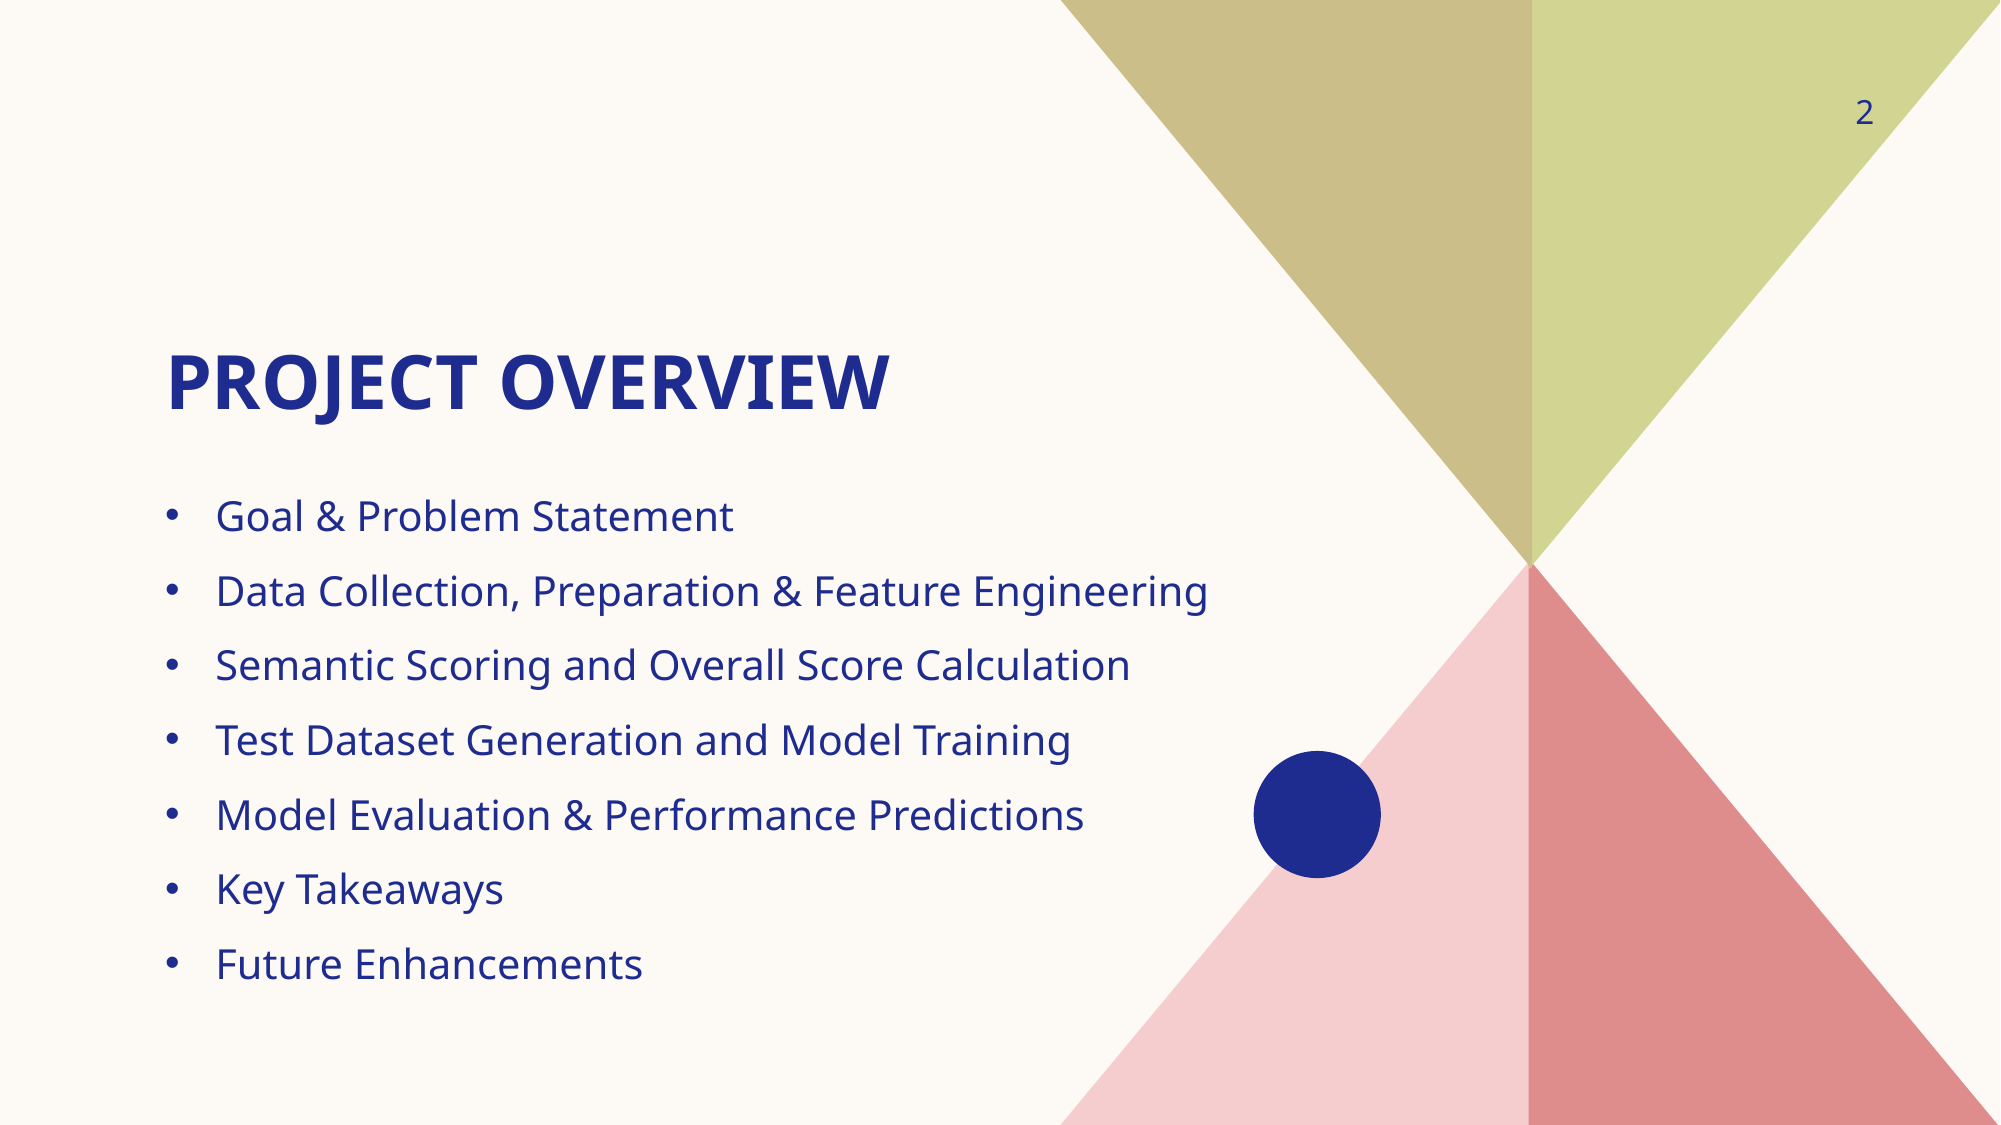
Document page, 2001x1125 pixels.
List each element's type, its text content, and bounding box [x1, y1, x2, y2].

slide_number 2 [1699, 75, 1875, 153]
list Goal & Problem Statement Data Collection, Preparation & Feature Engineering Semantic Scoring and Overall Score Calculation Test Dataset Generation and Model Training Model Evaluation & Performance Predictions Key Takeaways Future Enhancements [150, 464, 1374, 992]
title Project Overview [150, 173, 1230, 425]
